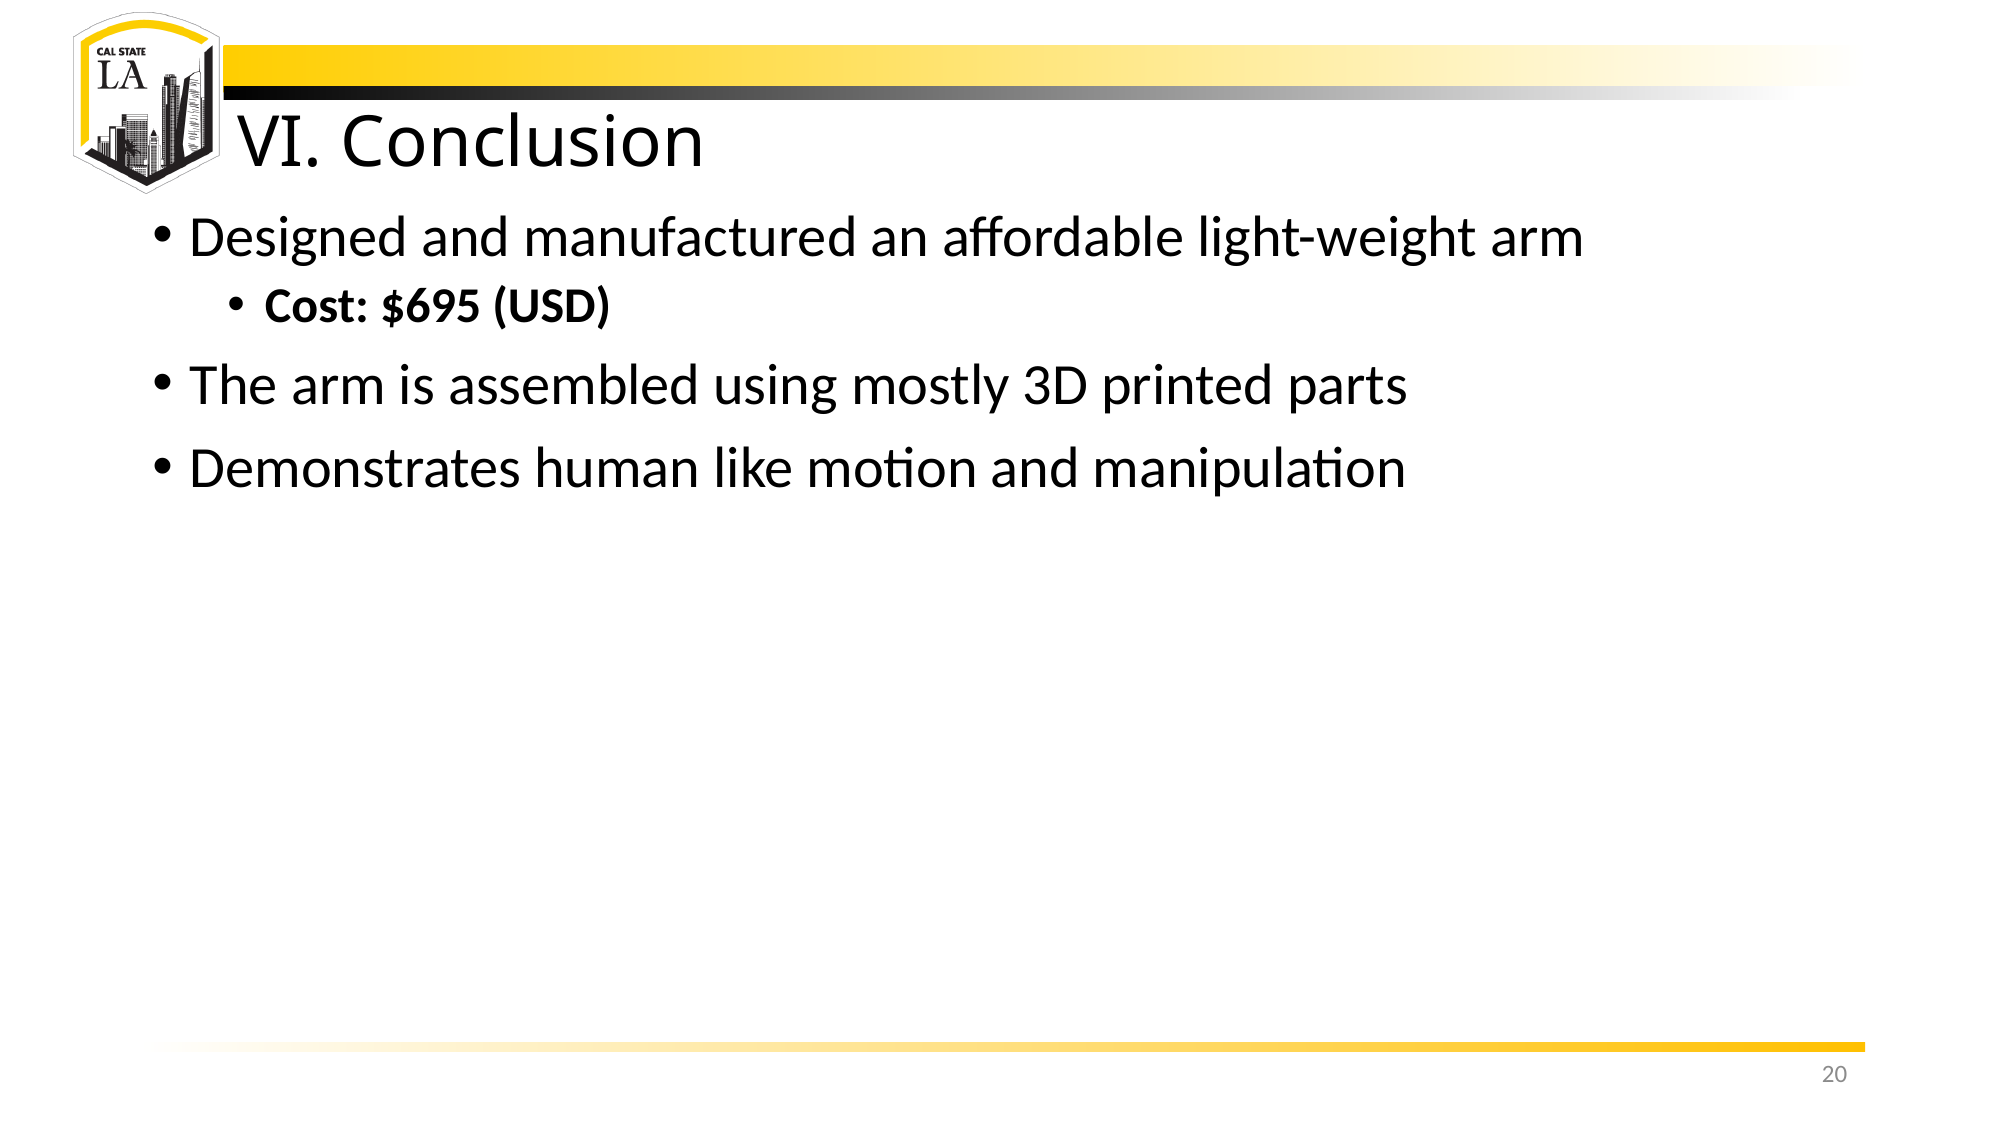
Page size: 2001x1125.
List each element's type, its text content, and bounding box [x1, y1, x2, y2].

list Designed and manufactured an affordable light-weight arm Cost: $695 (USD) The arm is assembled using mostly 3D printed parts Demonstrates human like motion and manipulation [137, 198, 1863, 1052]
title VI. Conclusion [222, 97, 1863, 190]
picture [51, 10, 241, 195]
slide_number 20 [1412, 1042, 1863, 1103]
